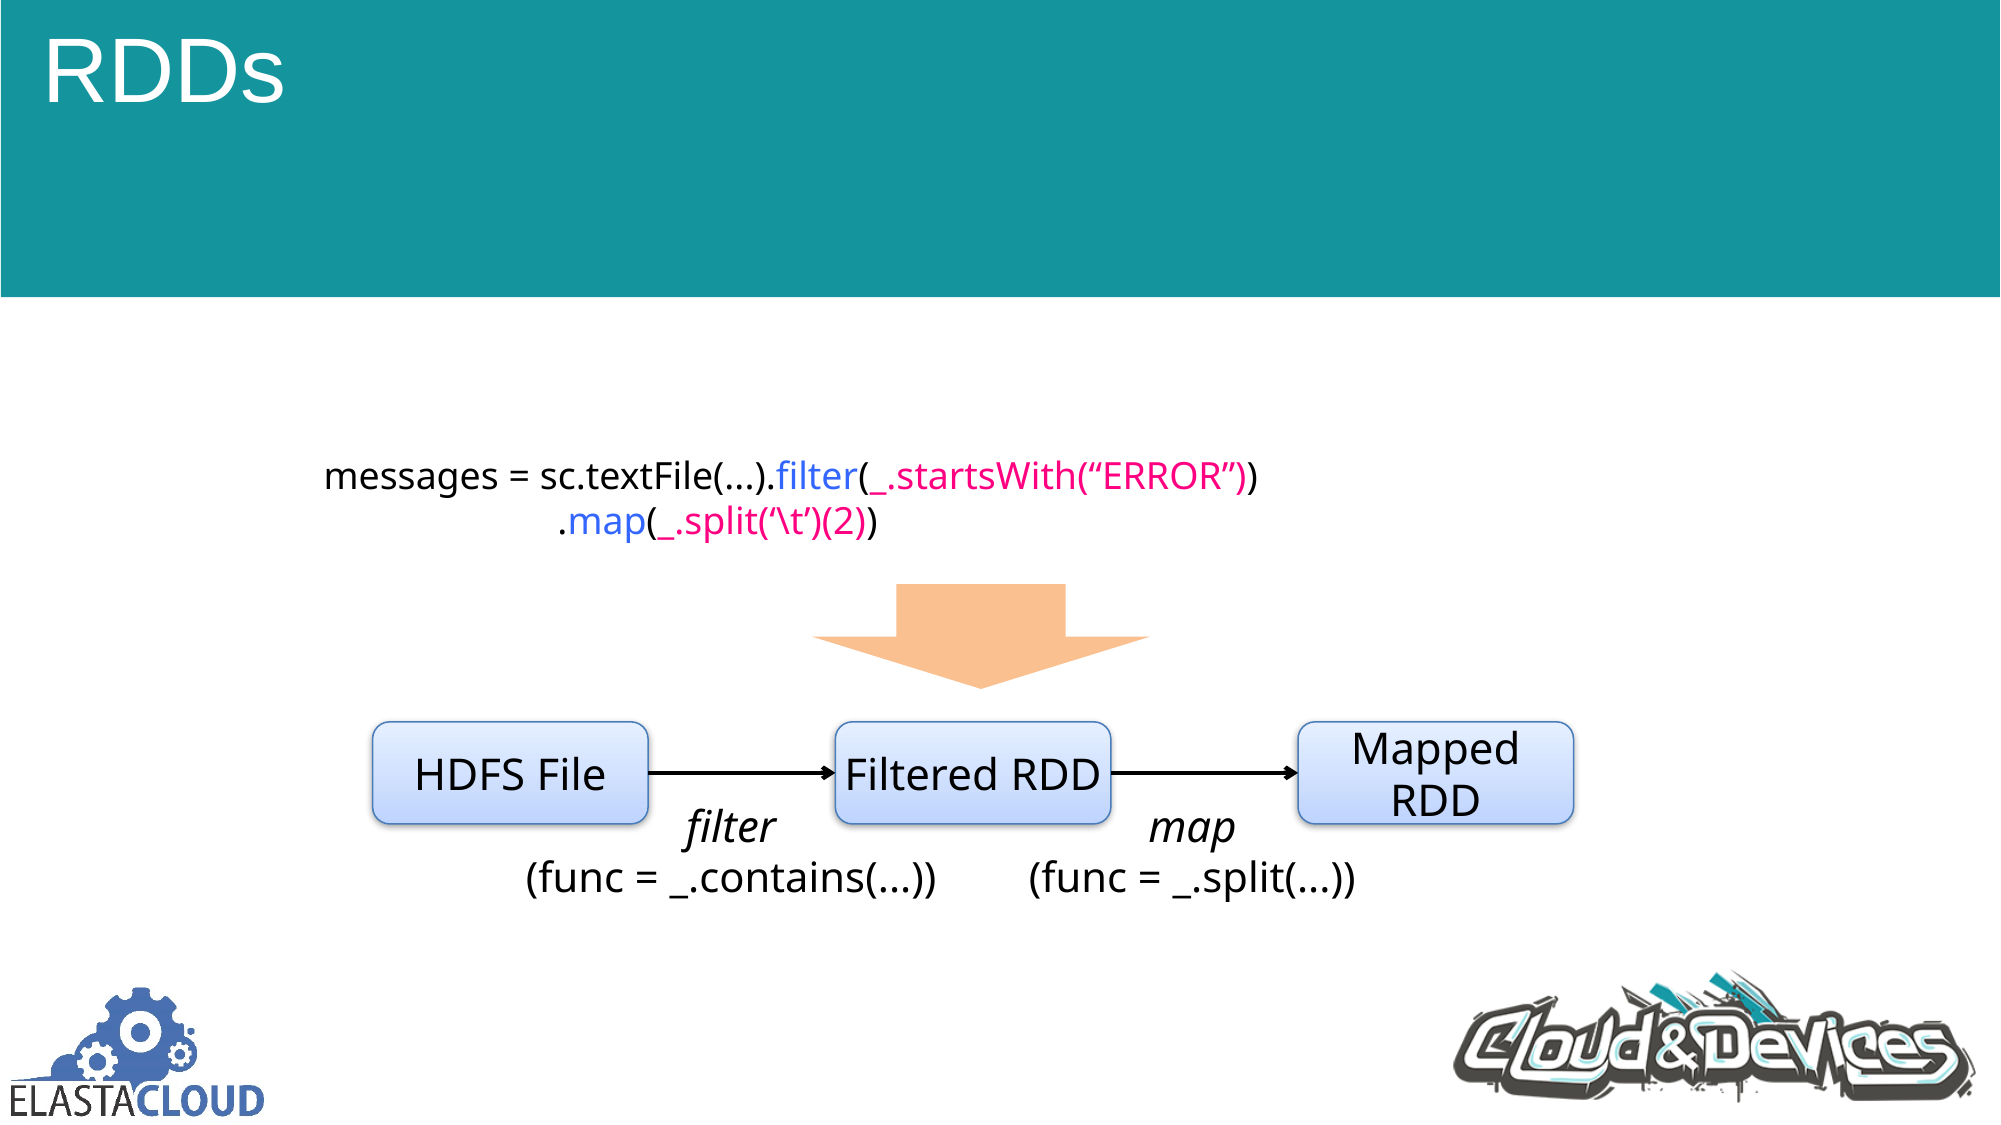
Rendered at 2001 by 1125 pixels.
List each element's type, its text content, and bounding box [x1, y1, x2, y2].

text_box messages = sc.textFile(...).filter(_.startsWith(“ERROR”)) .map(_.split(‘\t’)(2)) [308, 445, 1654, 550]
text_box filter (func = _.contains(...)) [511, 791, 952, 909]
text_box Mapped RDD [1298, 721, 1574, 824]
picture [1, 983, 270, 1125]
text_box HDFS File [372, 721, 649, 824]
title RDDs [0, 0, 2000, 298]
text_box Filtered RDD [835, 721, 1111, 824]
picture [1429, 948, 2000, 1125]
text_box map (func = _.split(...)) [1014, 791, 1371, 909]
text_box [811, 584, 1151, 689]
